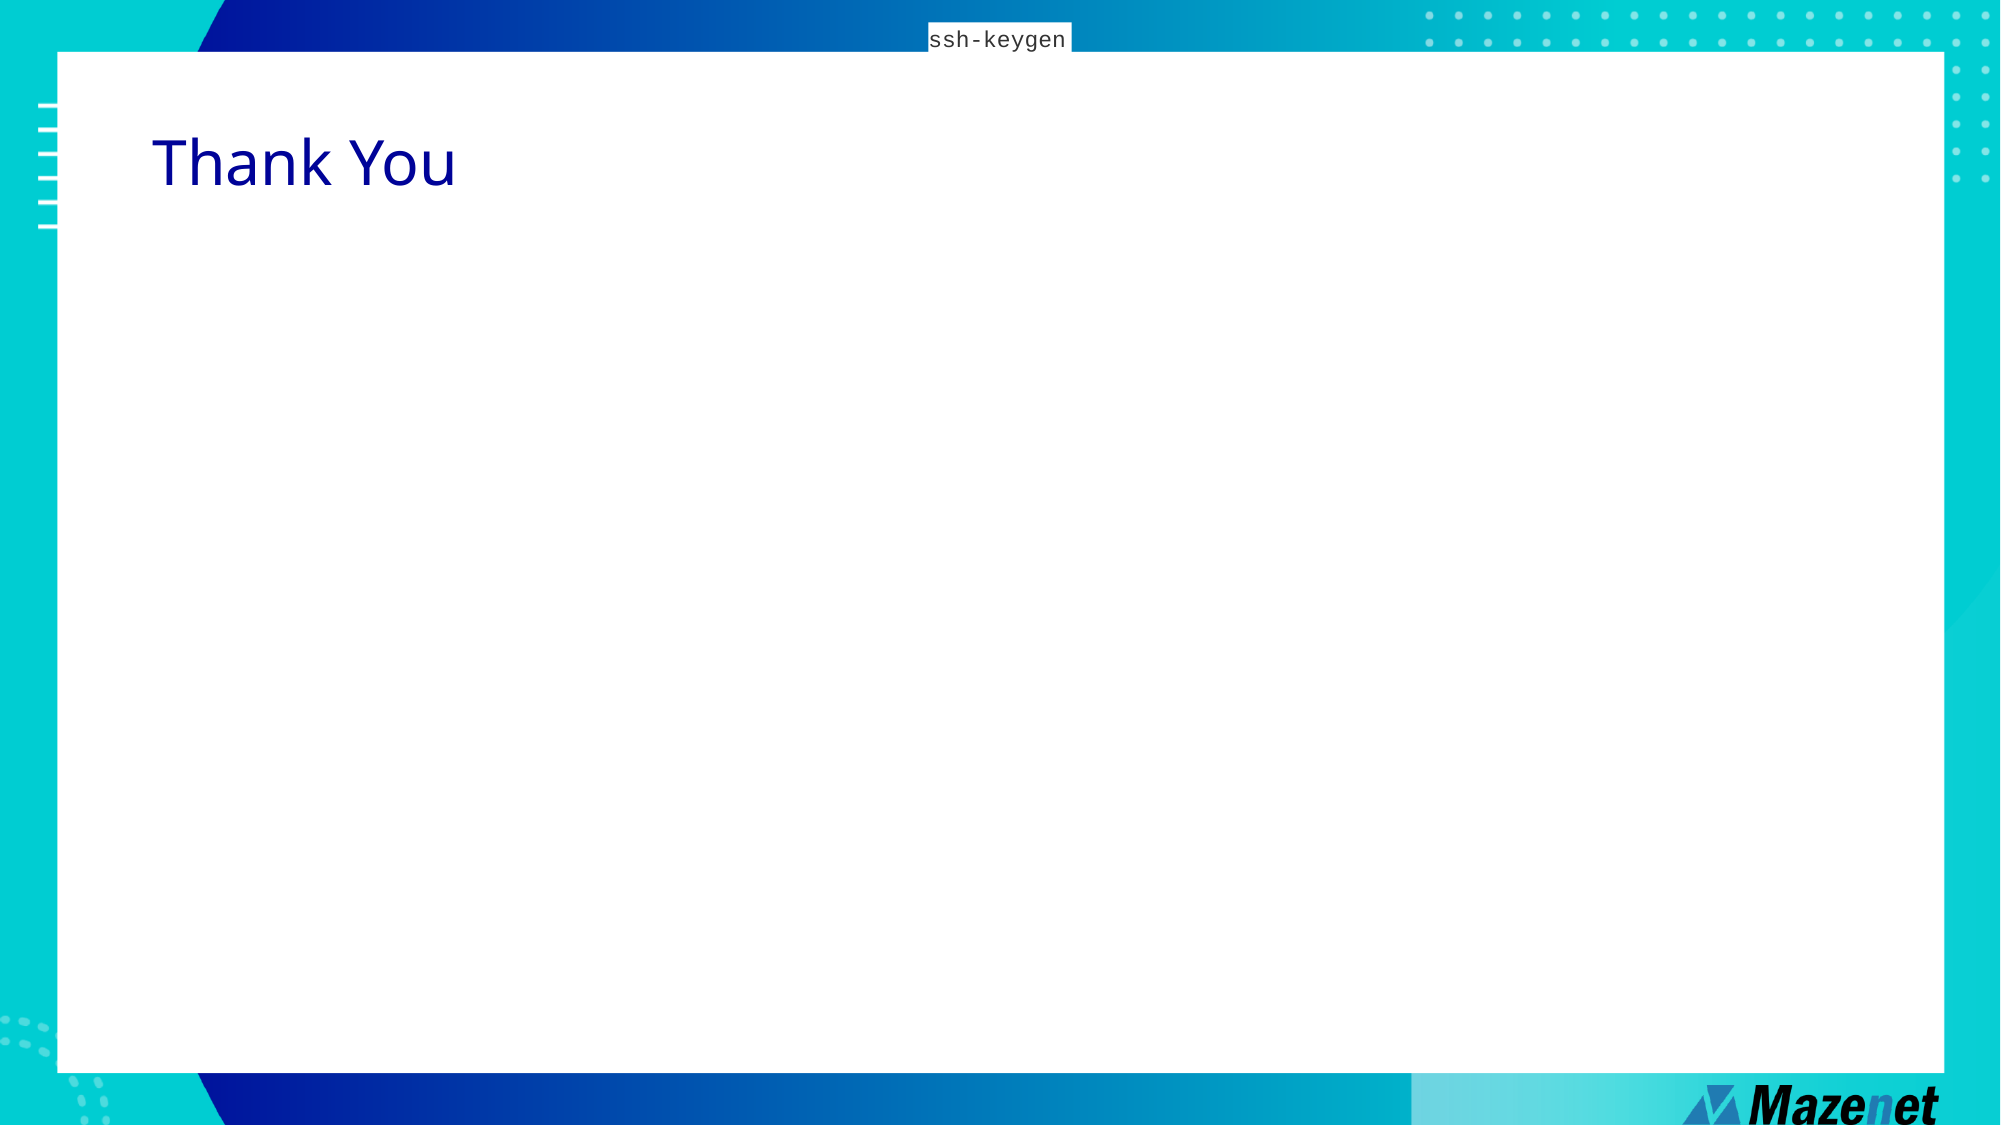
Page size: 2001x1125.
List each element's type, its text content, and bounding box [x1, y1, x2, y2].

picture [0, 0, 2001, 1125]
text_box ssh-keygen [928, 22, 1072, 53]
title Thank You [137, 92, 1863, 238]
